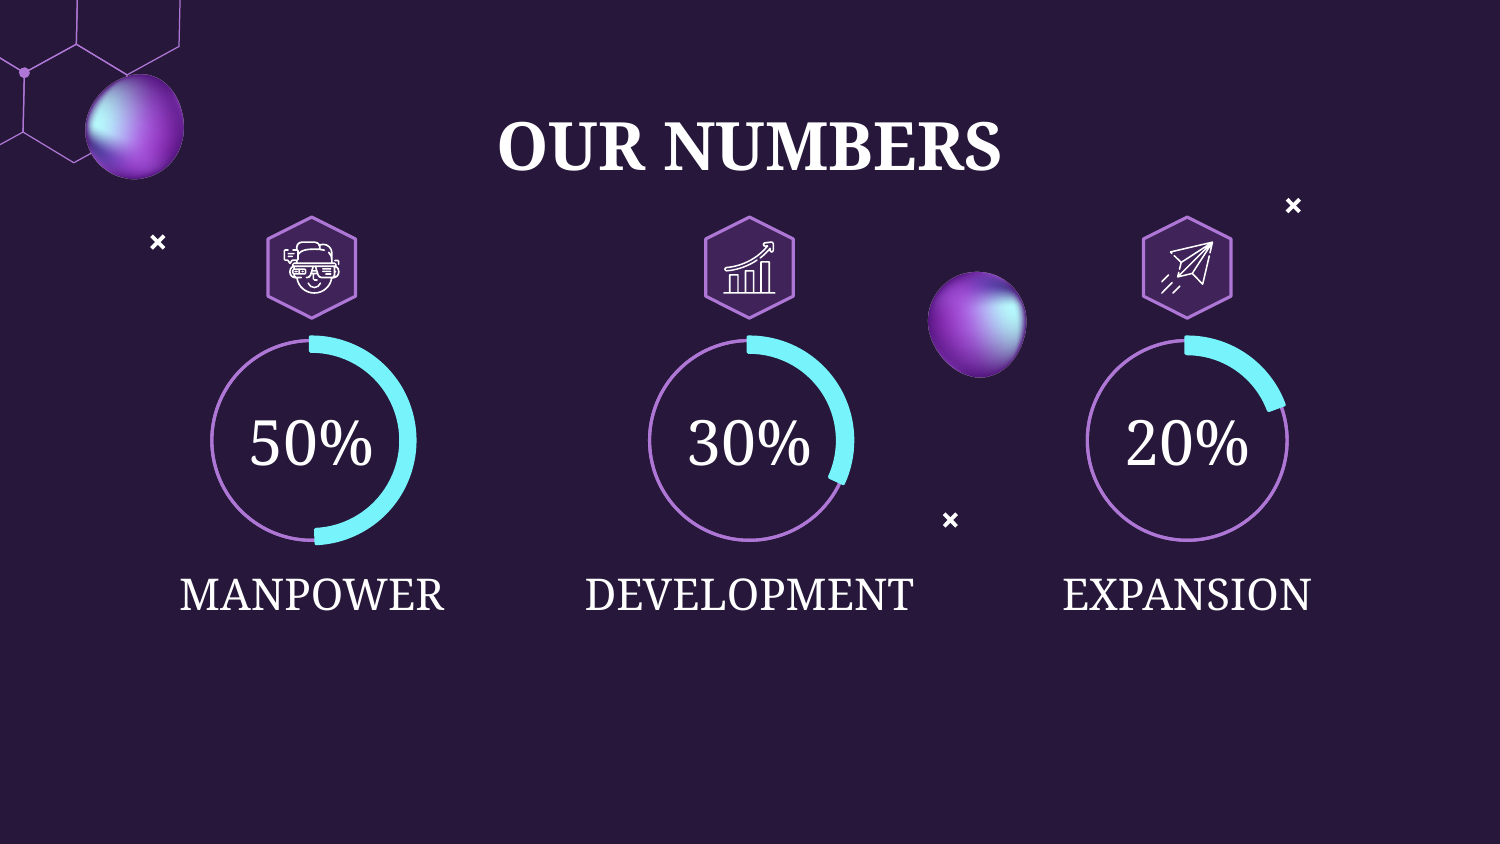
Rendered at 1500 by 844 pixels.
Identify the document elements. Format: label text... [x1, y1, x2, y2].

subtitle DEVELOPMENT [554, 559, 945, 635]
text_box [283, 241, 340, 295]
subtitle EXPANSION [992, 559, 1382, 635]
title 50% [196, 402, 427, 478]
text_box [151, 235, 165, 249]
text_box [831, 478, 846, 484]
text_box [315, 478, 408, 544]
text_box [1143, 217, 1232, 319]
picture [64, 54, 209, 200]
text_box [722, 241, 776, 295]
title 20% [1072, 402, 1302, 478]
text_box [1185, 337, 1284, 402]
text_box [1160, 241, 1214, 295]
title OUR NUMBERS [191, 88, 1382, 183]
picture [920, 265, 1033, 384]
title 30% [634, 402, 865, 478]
subtitle MANPOWER [116, 559, 507, 635]
text_box [310, 337, 408, 402]
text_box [943, 513, 957, 527]
text_box [705, 217, 794, 319]
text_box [1286, 198, 1300, 213]
text_box [748, 337, 846, 402]
text_box [267, 217, 356, 319]
